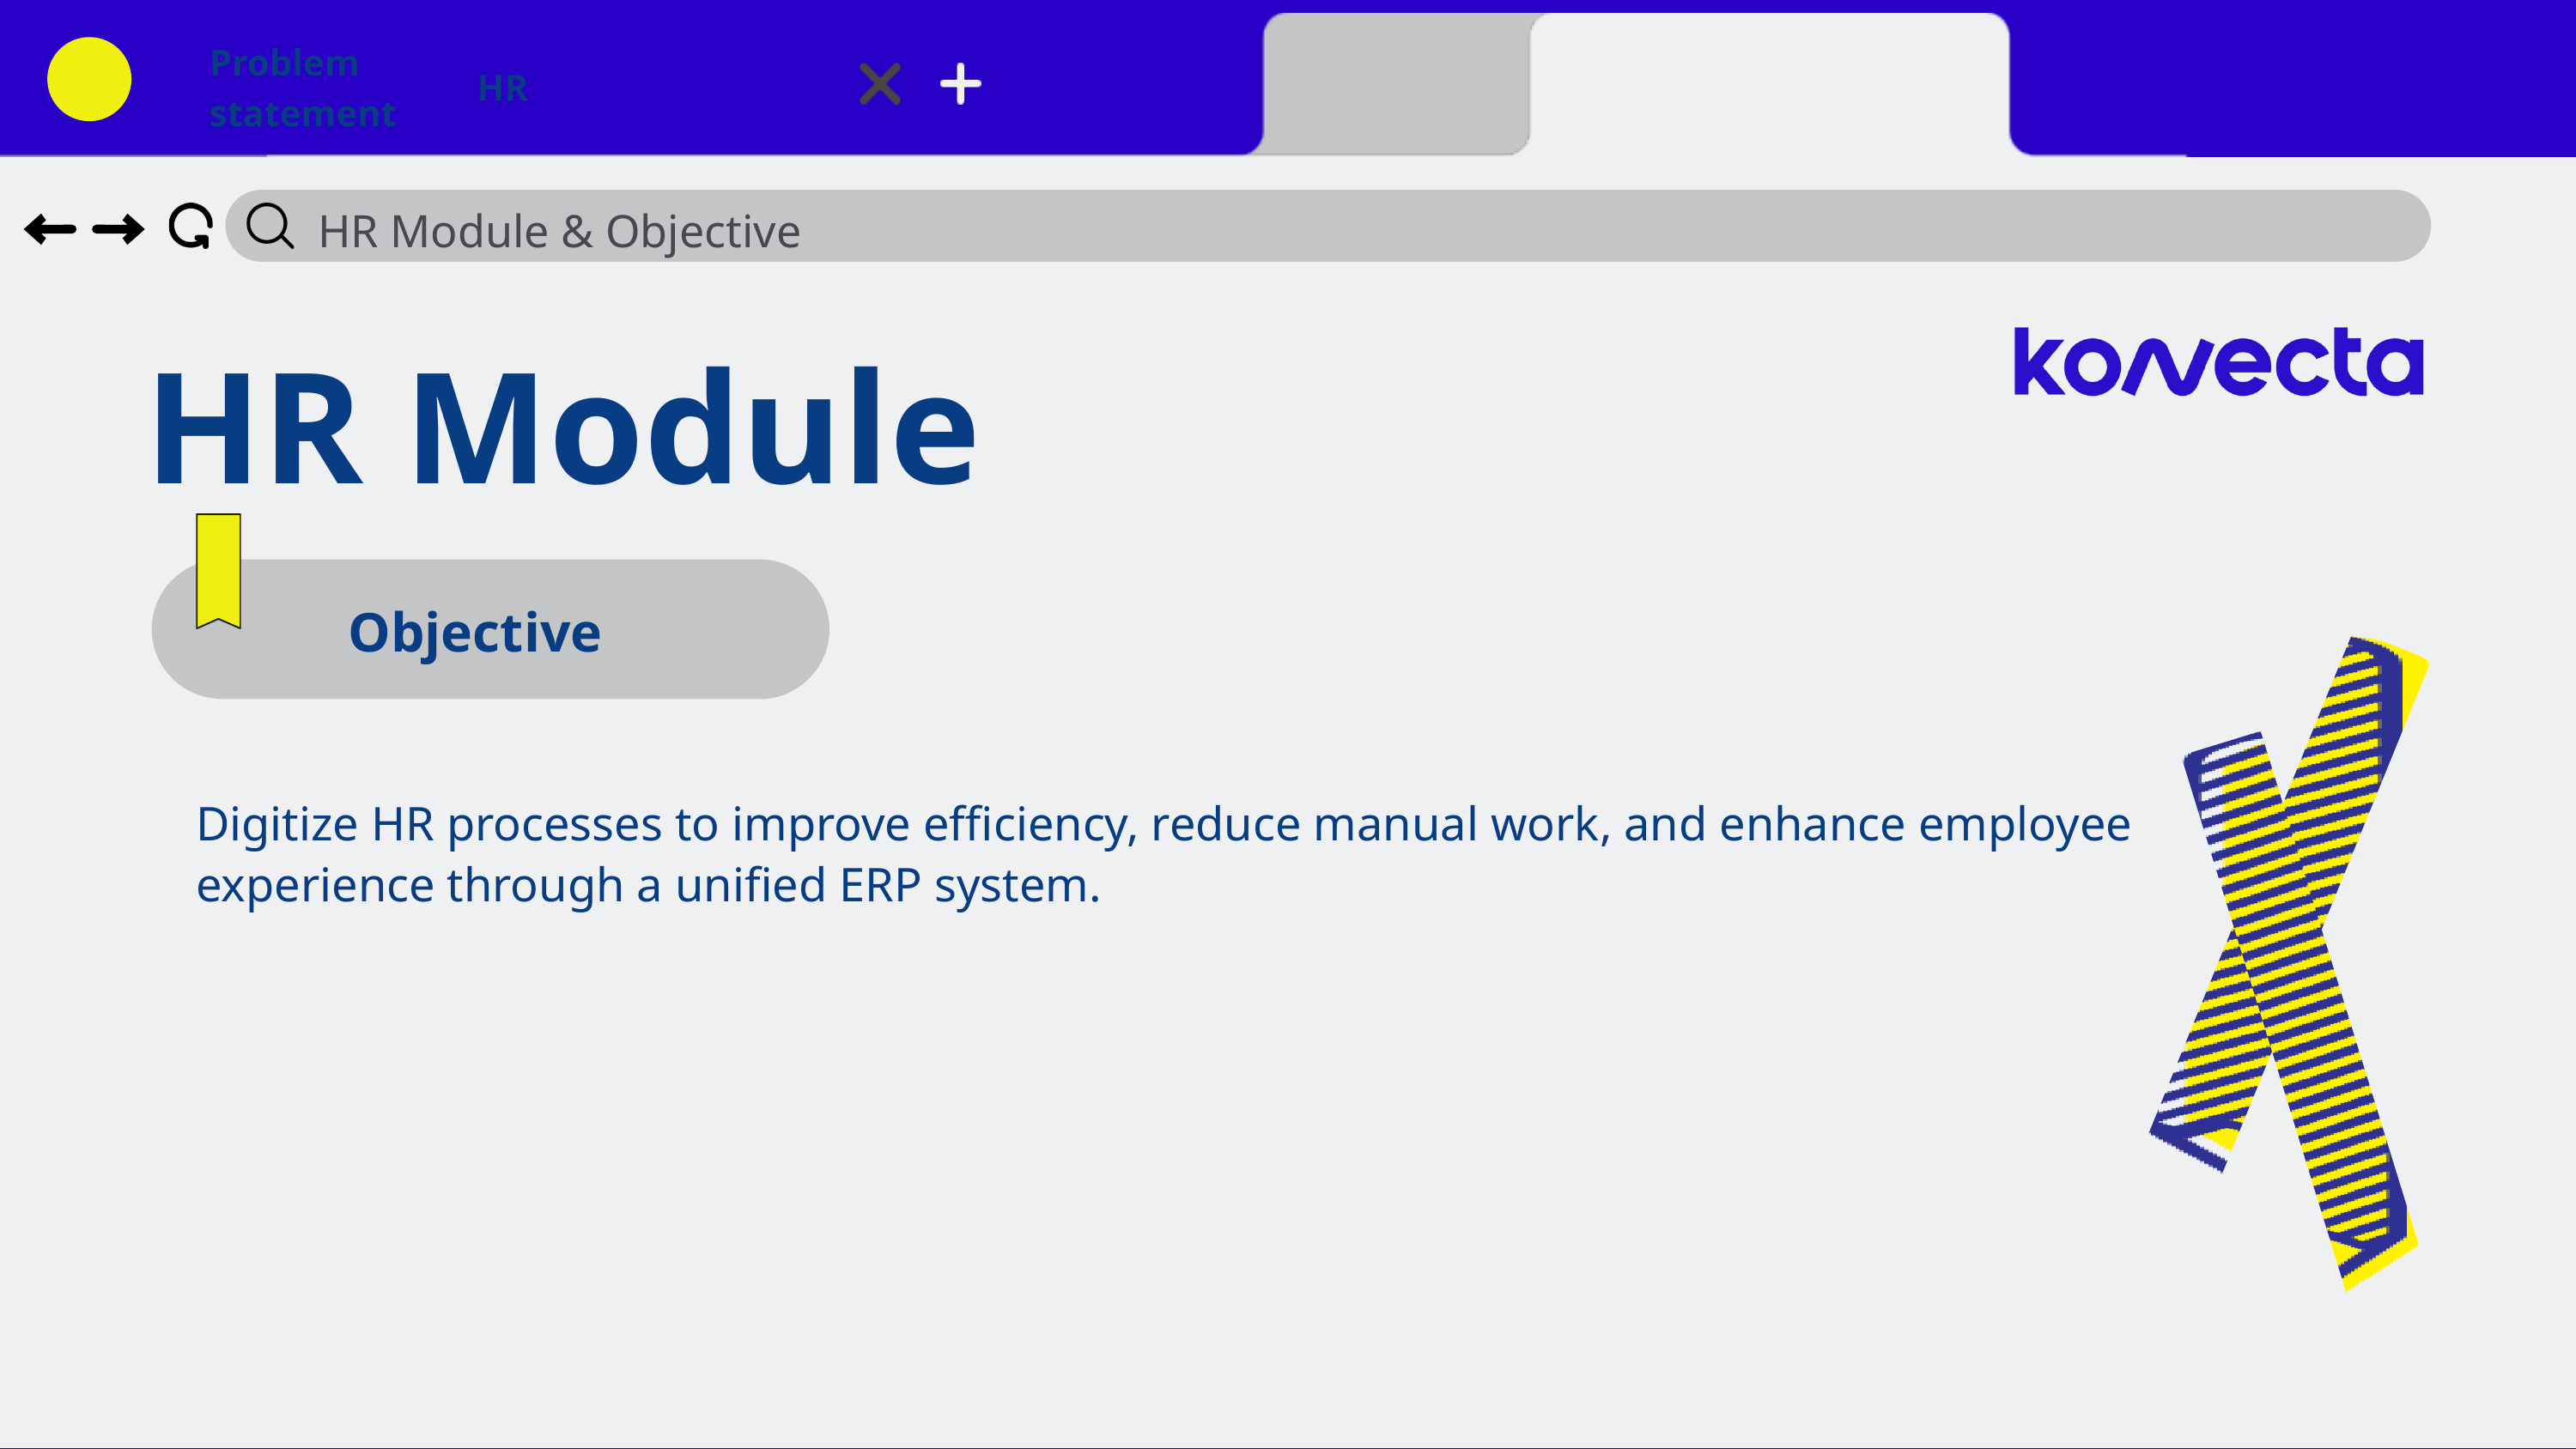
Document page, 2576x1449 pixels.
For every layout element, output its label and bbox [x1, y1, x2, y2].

text_box [144, 550, 833, 709]
text_box [0, 13, 2576, 1449]
